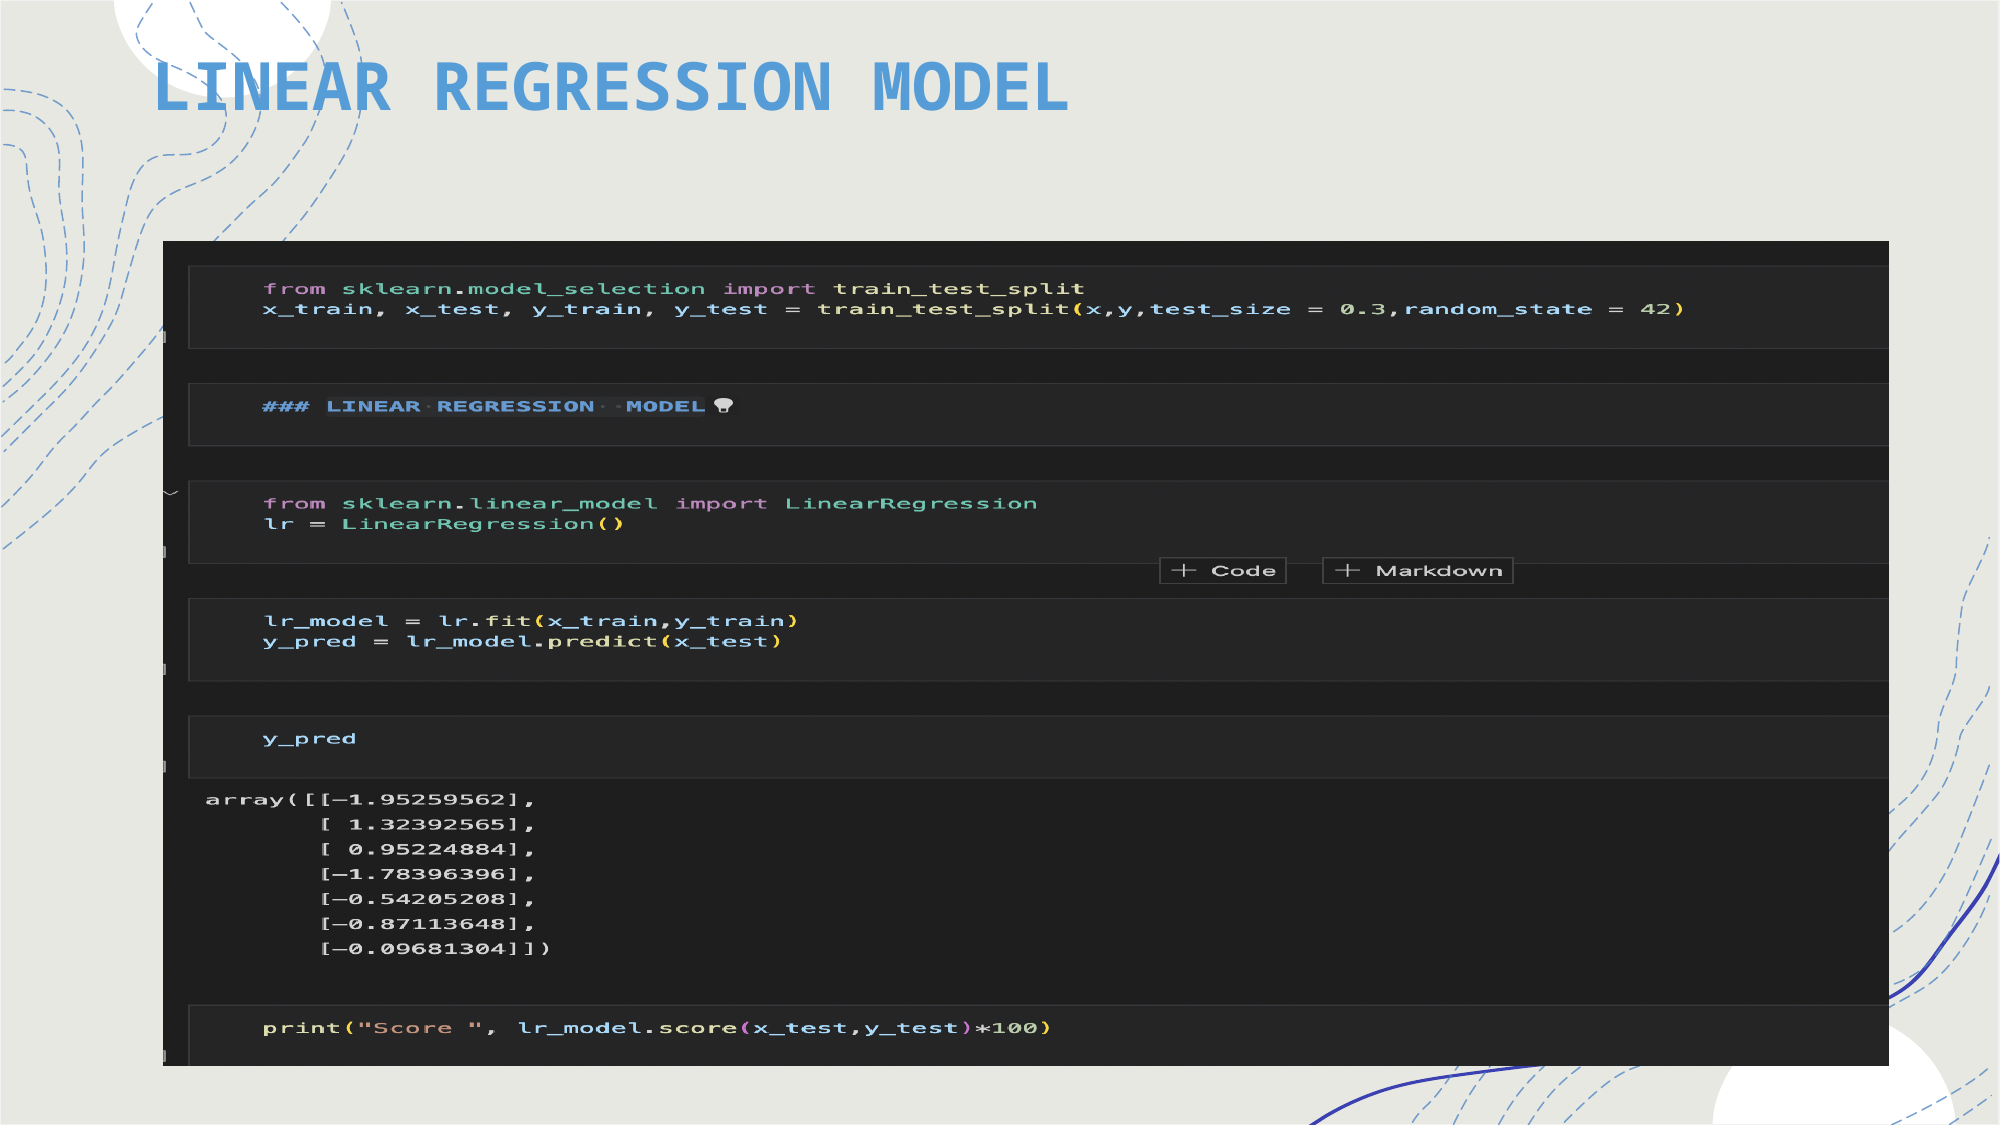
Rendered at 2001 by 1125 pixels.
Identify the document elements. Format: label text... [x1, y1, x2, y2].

title LINEAR REGRESSION MODEL [137, 35, 1863, 213]
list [163, 241, 1889, 1066]
